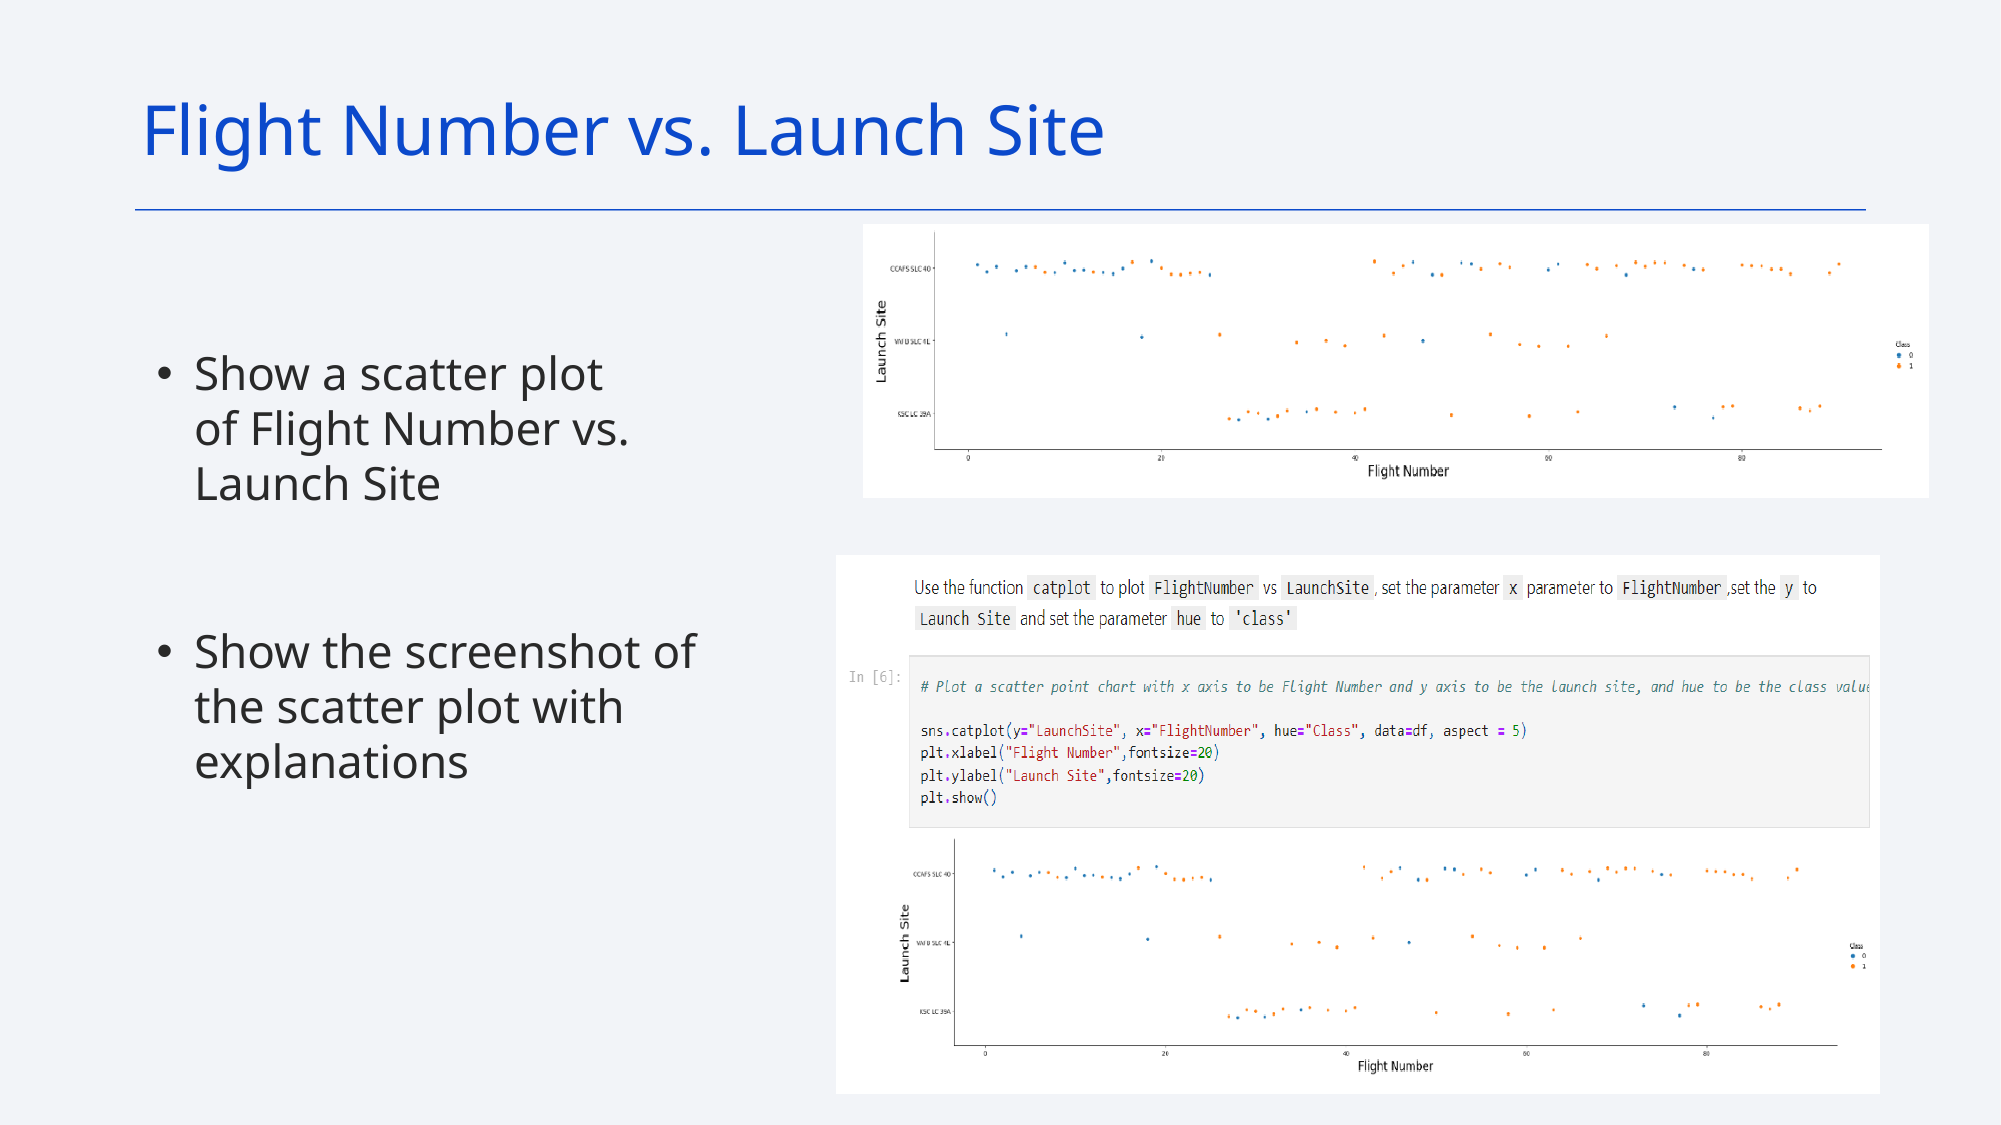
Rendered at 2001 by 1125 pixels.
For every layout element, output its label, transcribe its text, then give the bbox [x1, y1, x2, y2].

picture [0, 0, 2001, 1125]
text_box Flight Number vs. Launch Site [126, 88, 1852, 179]
list Show a scatter plot of Flight Number vs. Launch Site Show the screenshot of the scatter plot with explanations [141, 337, 787, 963]
